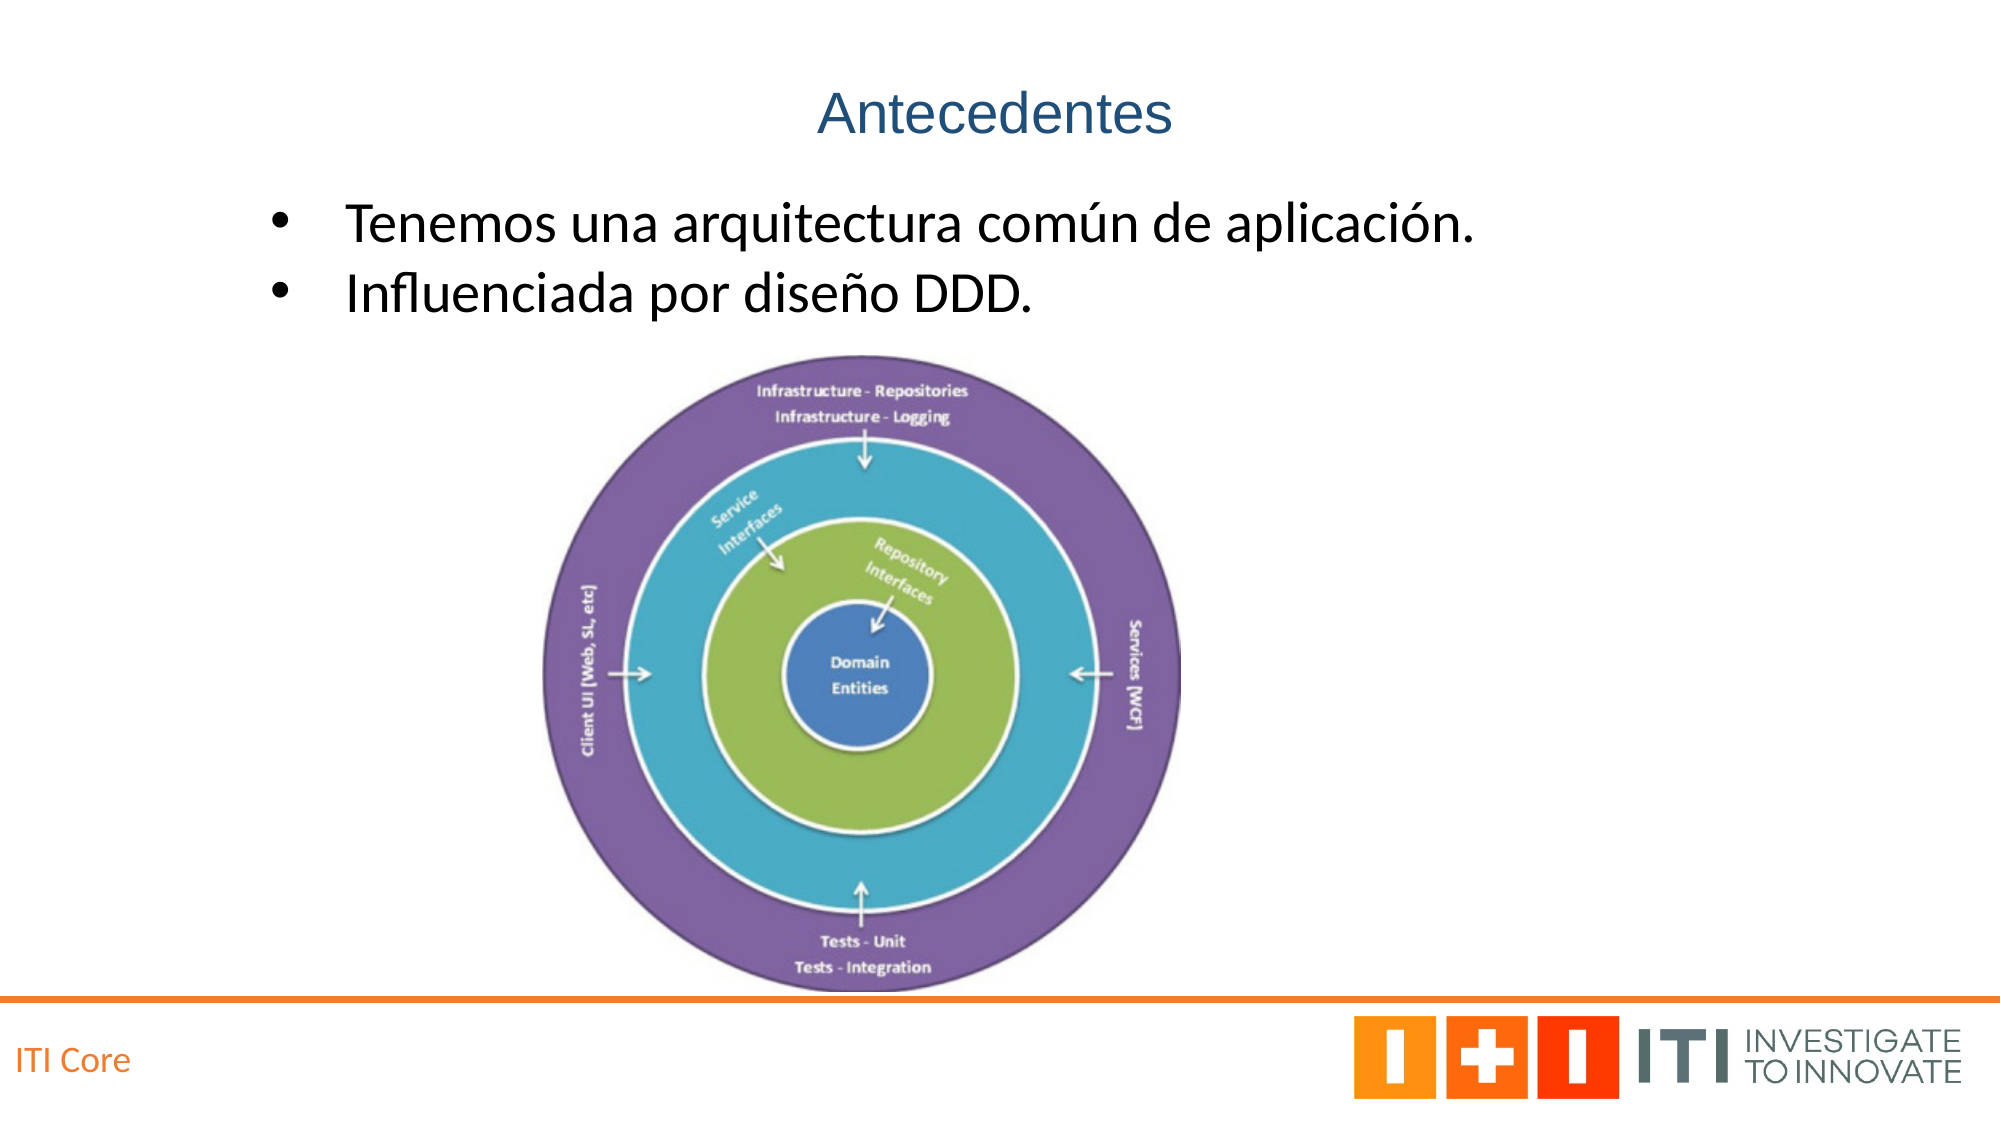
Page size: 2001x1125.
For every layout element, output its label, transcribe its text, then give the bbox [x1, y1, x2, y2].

picture [542, 355, 1181, 992]
text_box Tenemos una arquitectura común de aplicación. Influenciada por diseño DDD. [255, 176, 1706, 333]
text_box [0, 992, 2000, 1124]
text_box Antecedentes [65, 68, 1927, 154]
